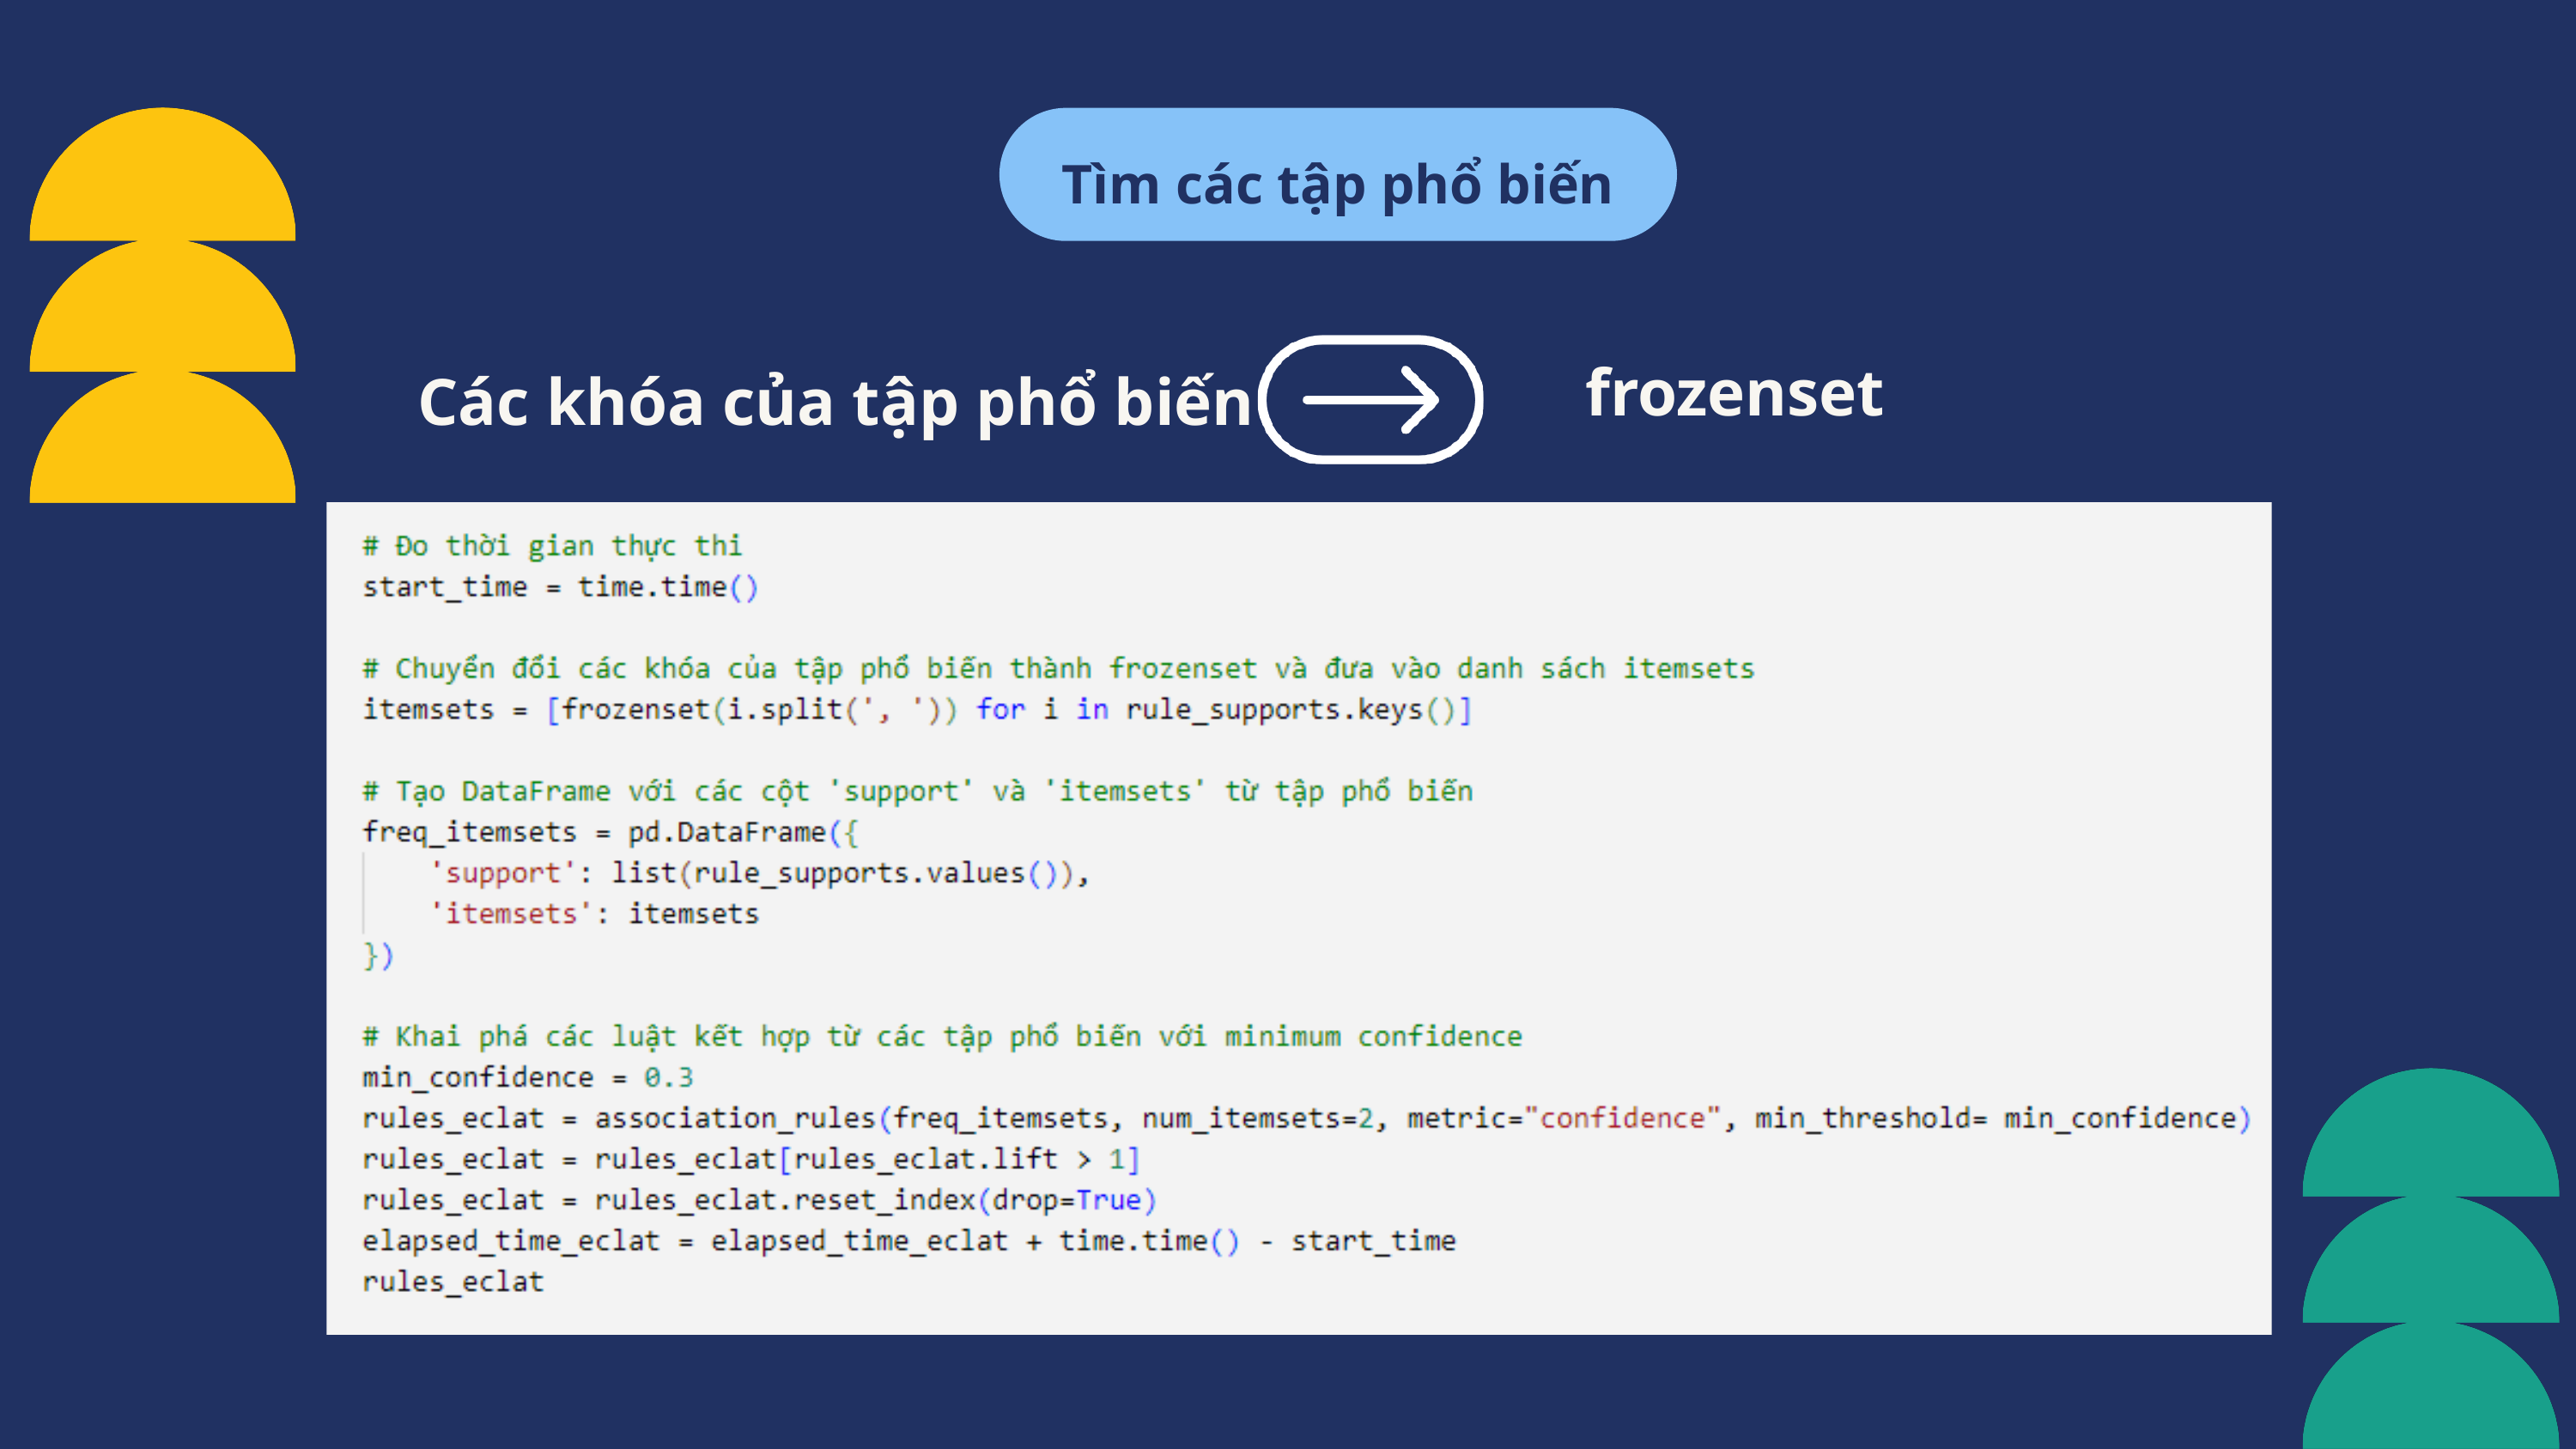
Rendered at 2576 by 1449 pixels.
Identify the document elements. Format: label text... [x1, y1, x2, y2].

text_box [999, 107, 1678, 241]
text_box [326, 502, 2272, 1335]
text_box [29, 107, 296, 503]
text_box [2302, 1068, 2560, 1449]
text_box frozenset [1540, 351, 1947, 429]
text_box [1257, 335, 1484, 464]
text_box Các khóa của tập phổ biến [414, 361, 1258, 515]
